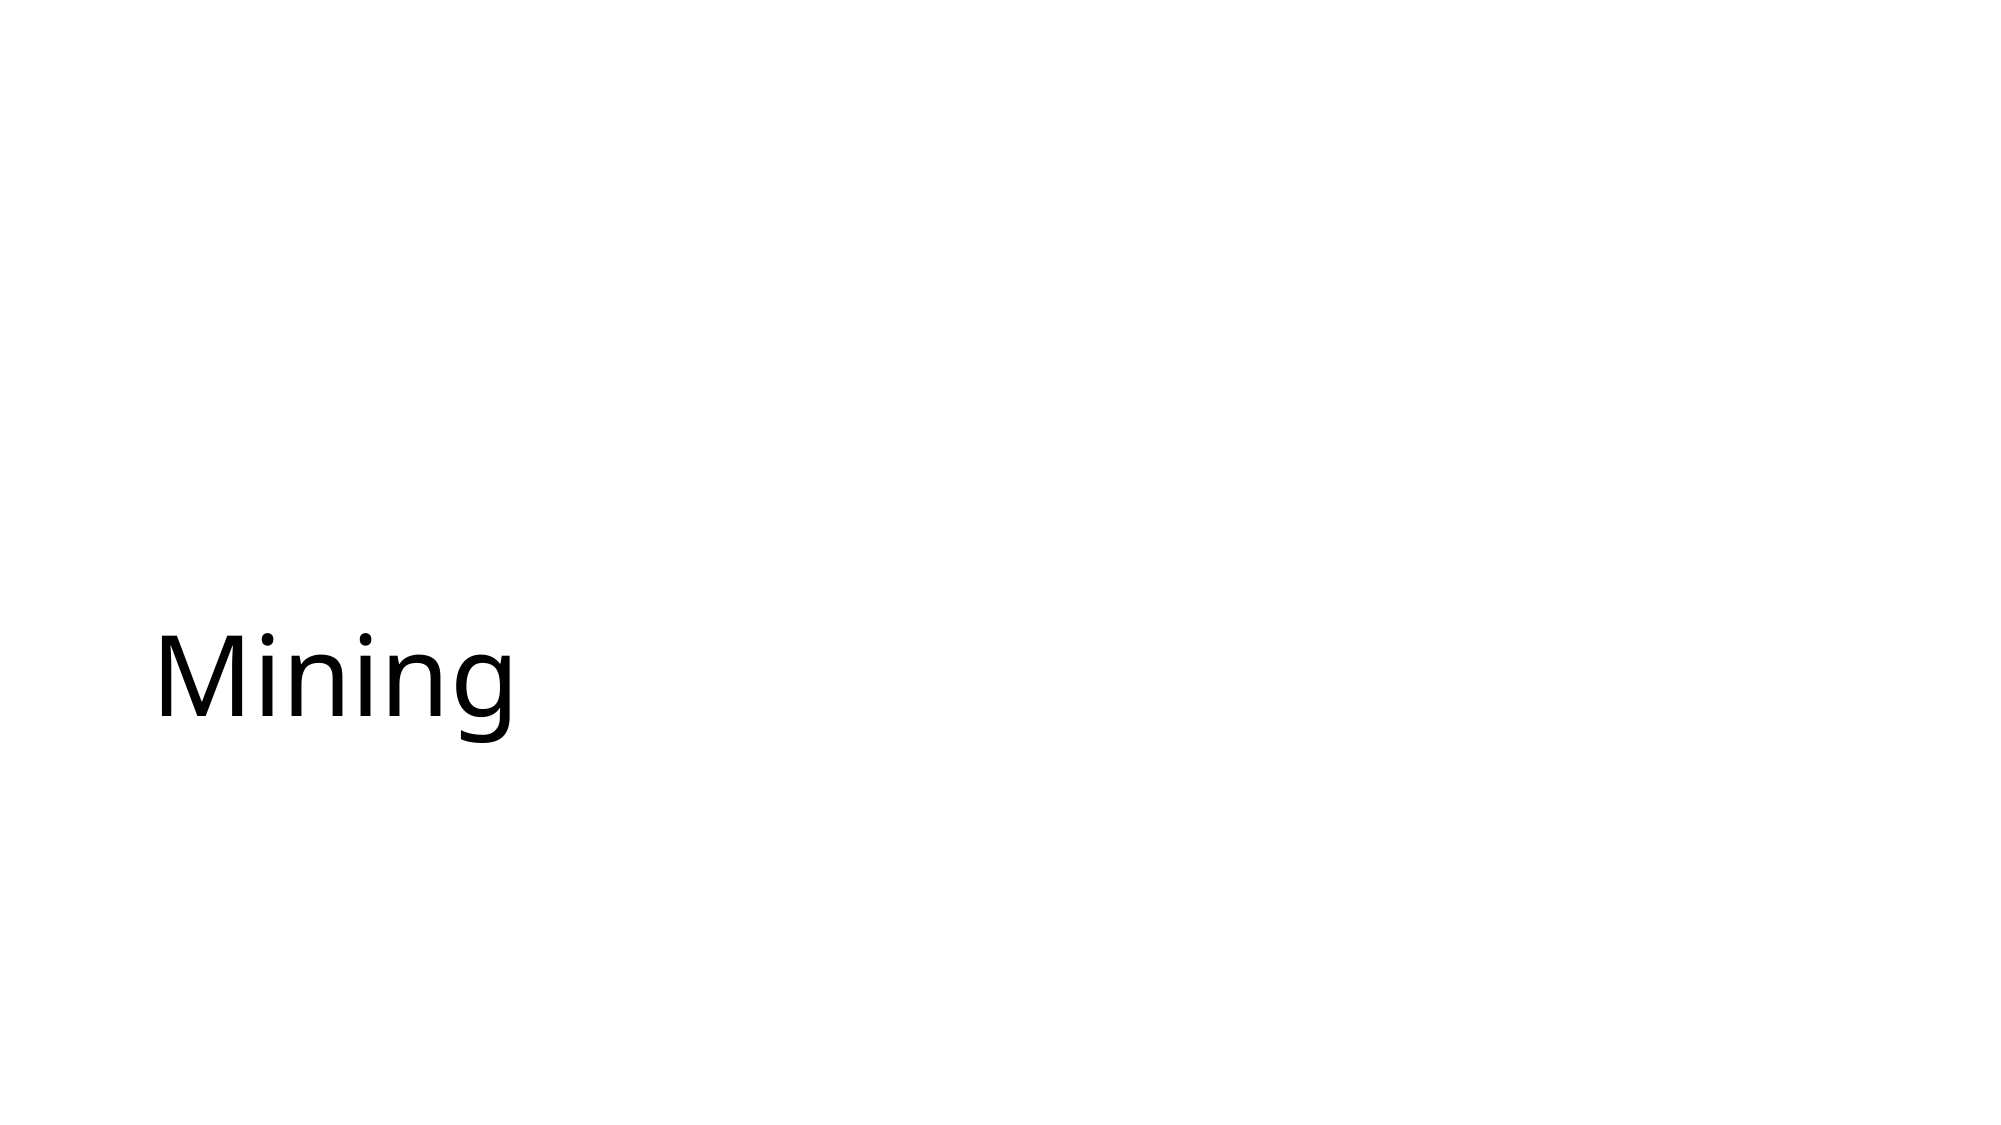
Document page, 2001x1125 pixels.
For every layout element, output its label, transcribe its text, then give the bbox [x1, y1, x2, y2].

title Mining [136, 280, 1862, 749]
